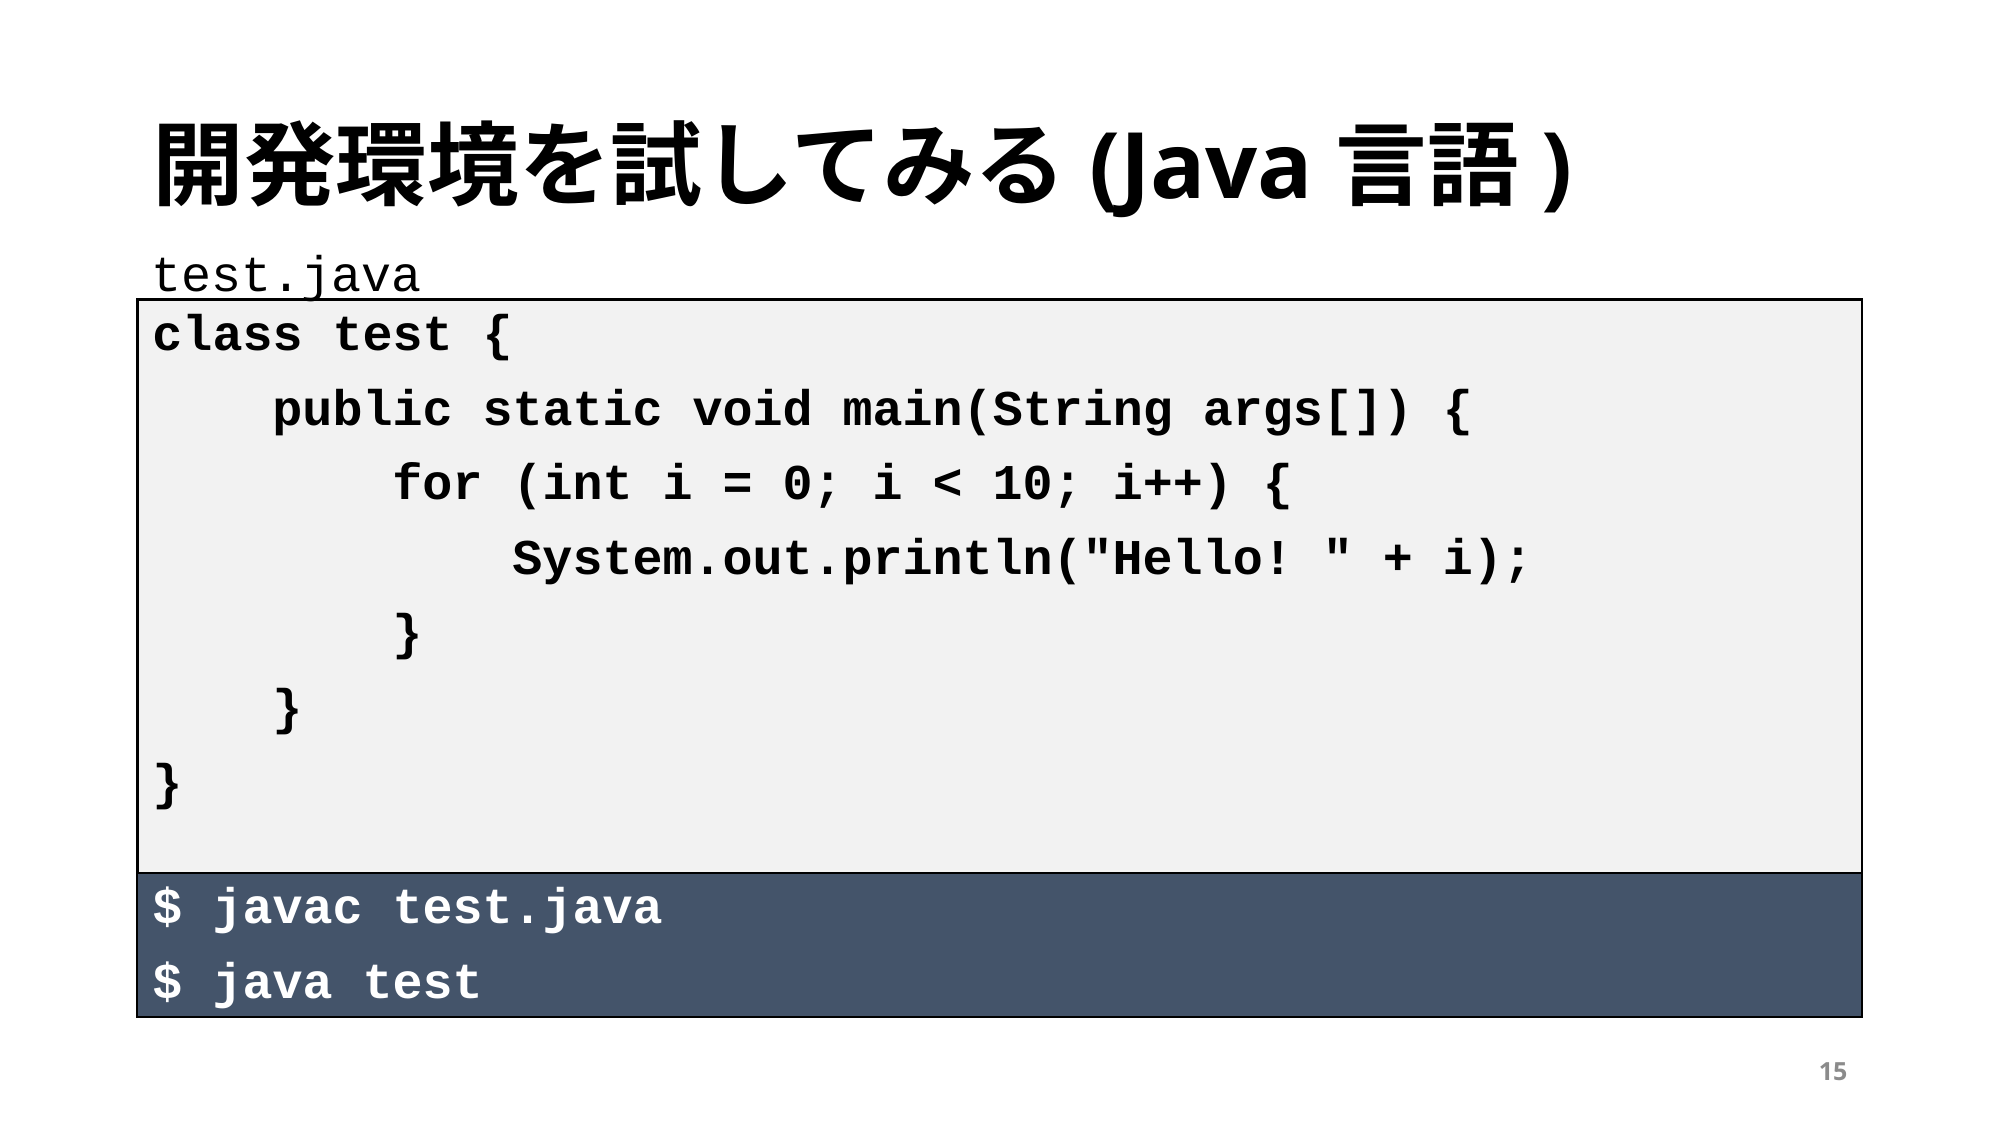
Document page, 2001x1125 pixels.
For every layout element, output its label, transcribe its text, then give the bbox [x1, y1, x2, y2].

list class test { public static void main(String args[]) { for (int i = 0; i < 10; i++) { System.out.println("Hello! " + i); } } } [136, 298, 1863, 872]
text_box test.java [136, 233, 436, 309]
title 開発環境を試してみる(Java言語) [137, 59, 1863, 278]
slide_number 15 [1412, 1042, 1863, 1103]
text_box $ javac test.java $ java test [136, 872, 1863, 1018]
